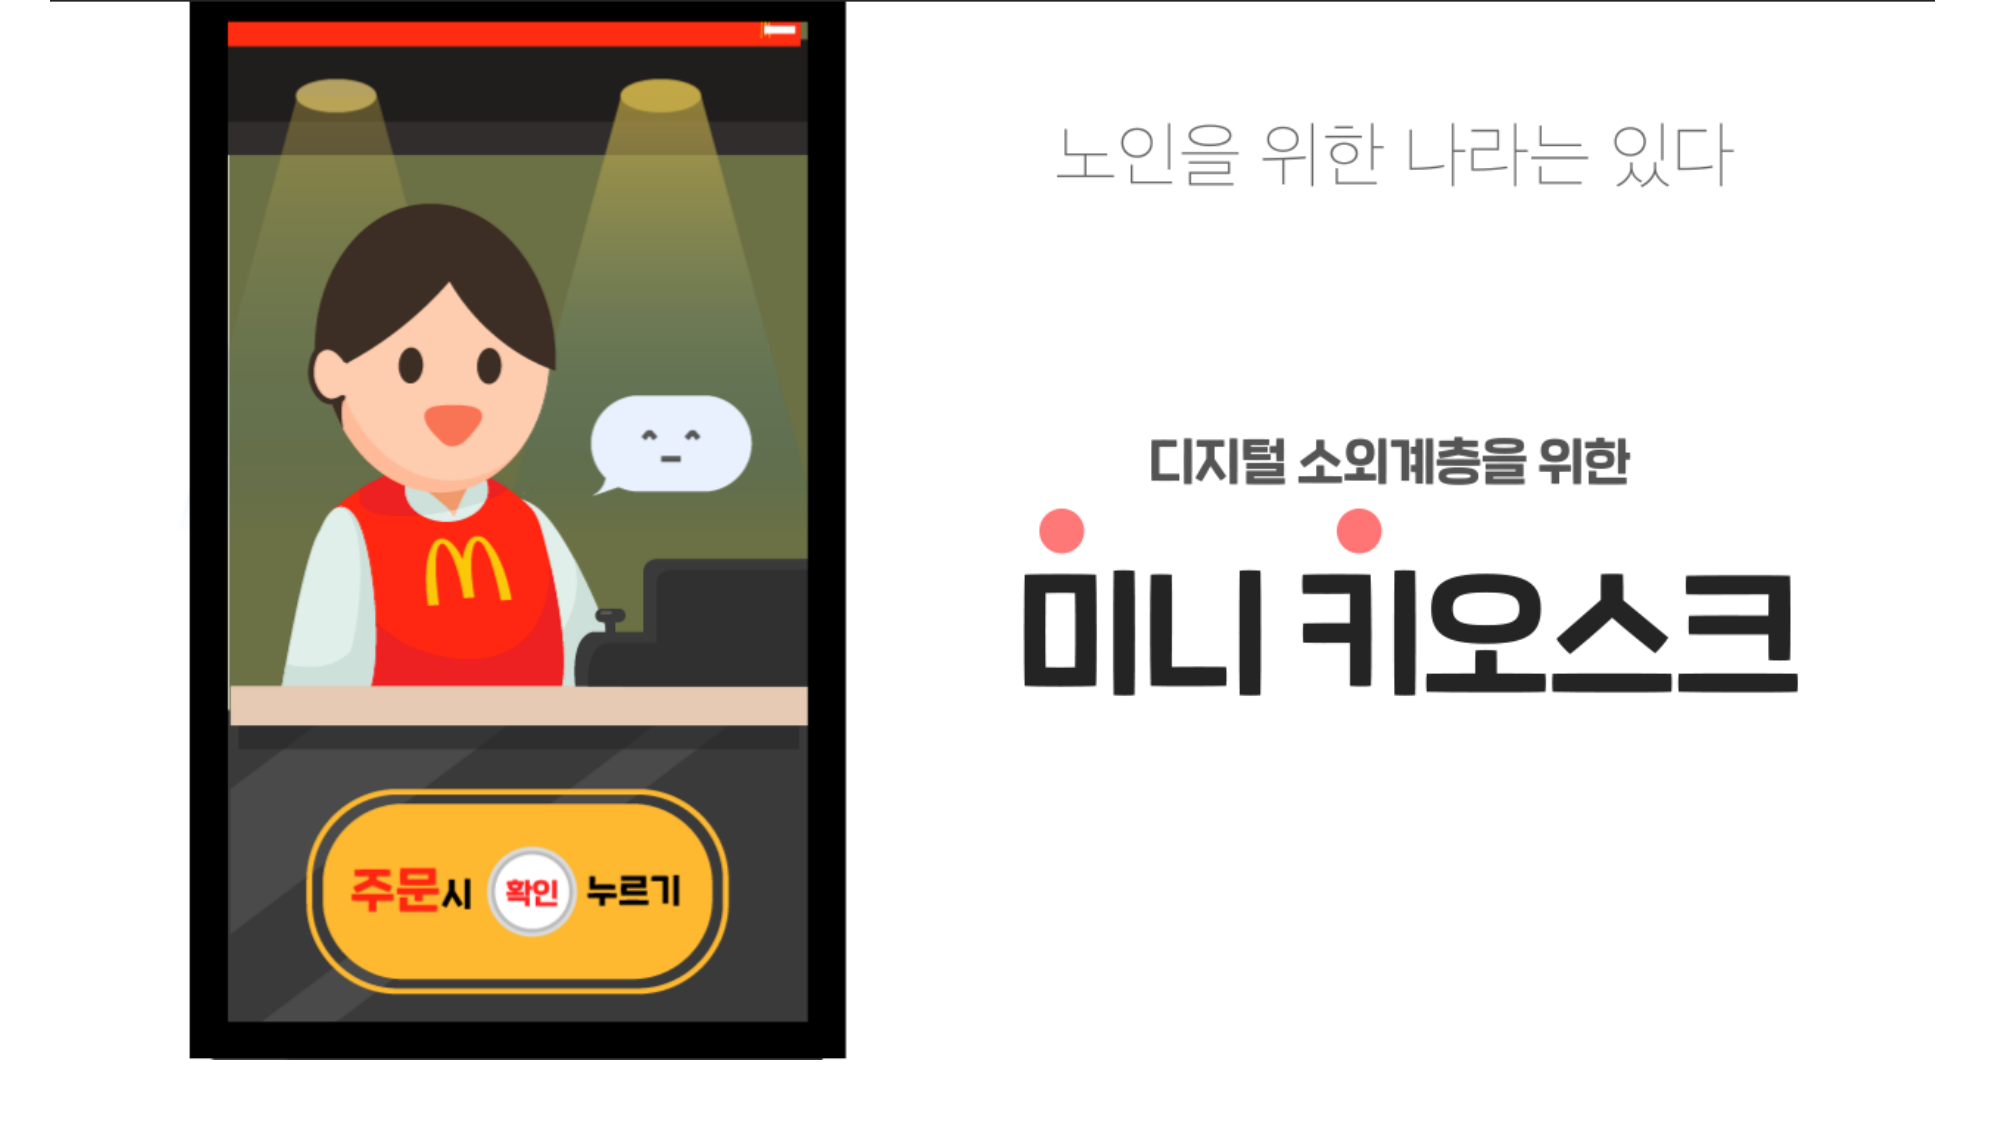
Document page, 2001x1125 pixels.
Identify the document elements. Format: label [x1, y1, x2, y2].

picture [50, 0, 1935, 1061]
